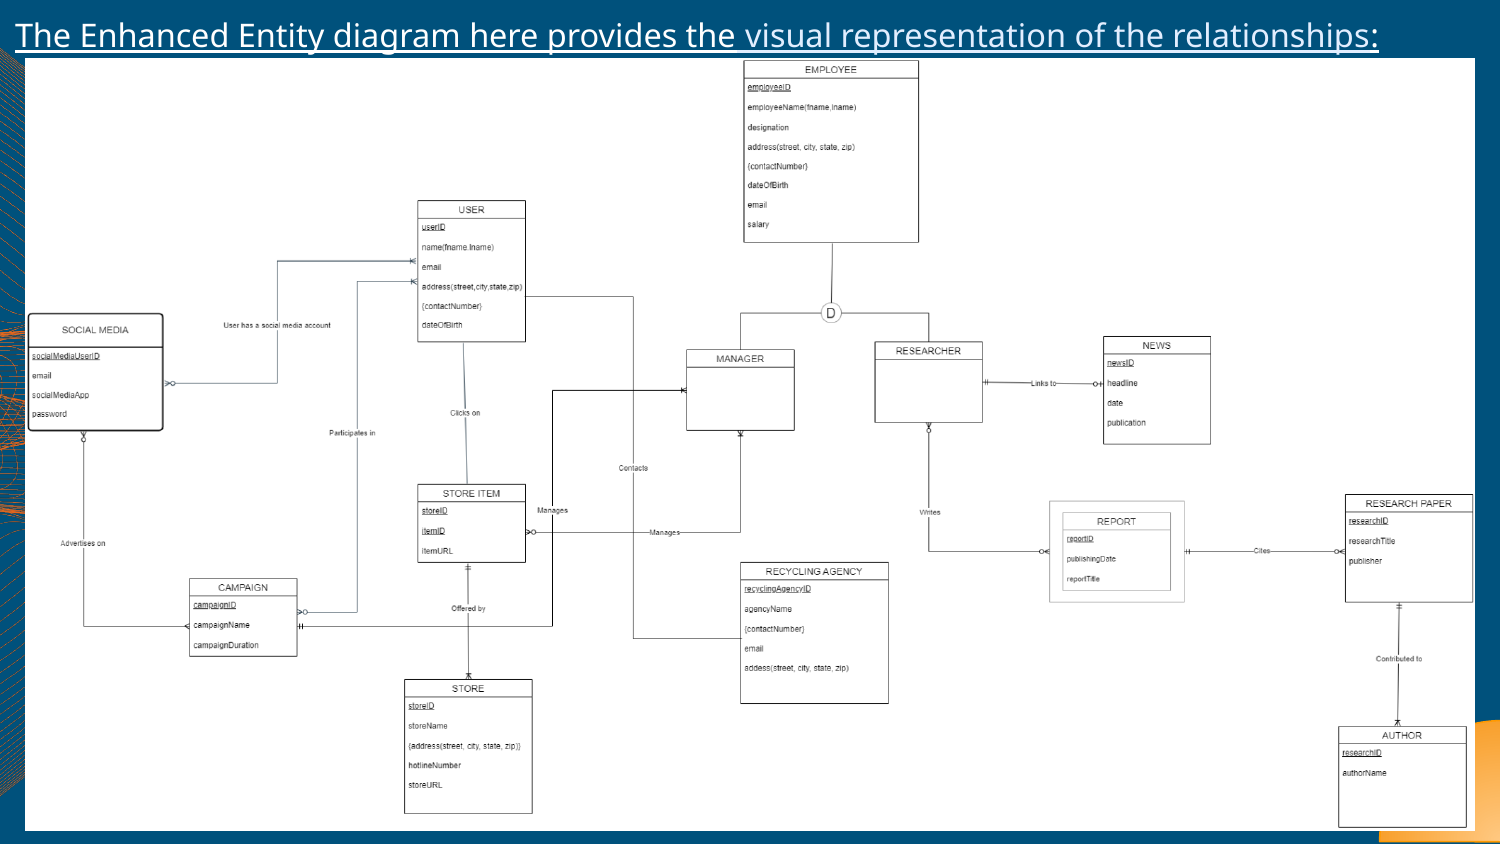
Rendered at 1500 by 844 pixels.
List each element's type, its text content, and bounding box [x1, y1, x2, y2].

picture [7, 780, 19, 789]
picture [0, 59, 1475, 831]
picture [0, 395, 9, 402]
picture [0, 444, 10, 450]
text_box The Enhanced Entity diagram here provides the visual representation of the relationships: [0, 0, 1500, 99]
picture [4, 435, 15, 439]
